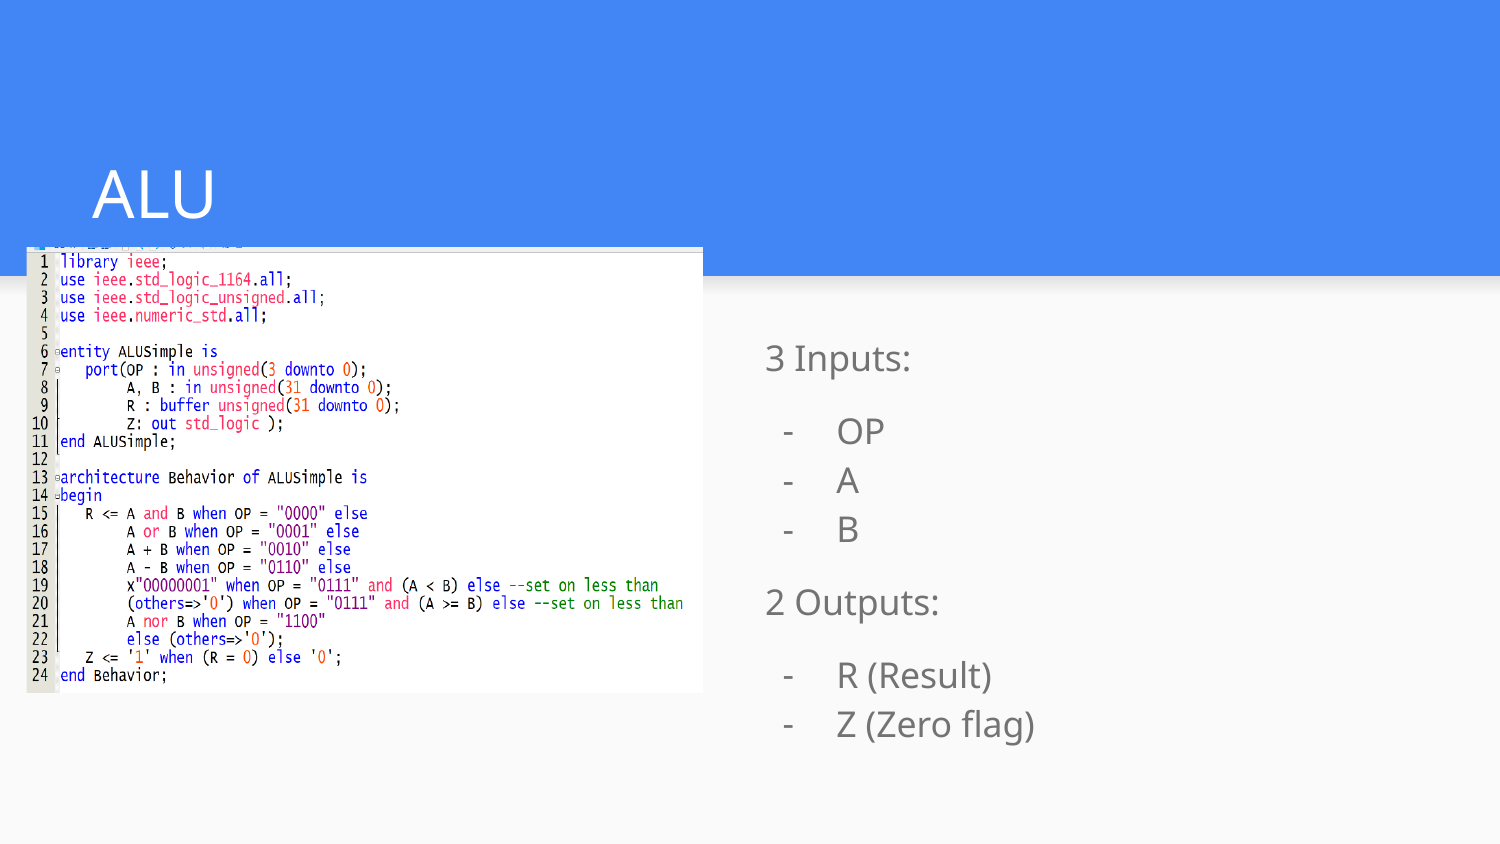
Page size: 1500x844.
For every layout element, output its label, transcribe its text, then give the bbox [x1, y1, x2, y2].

list 3 Inputs: OP A B 2 Outputs: R (Result) Z (Zero flag) [750, 314, 1427, 760]
picture [26, 247, 704, 693]
title ALU [77, 121, 1427, 248]
